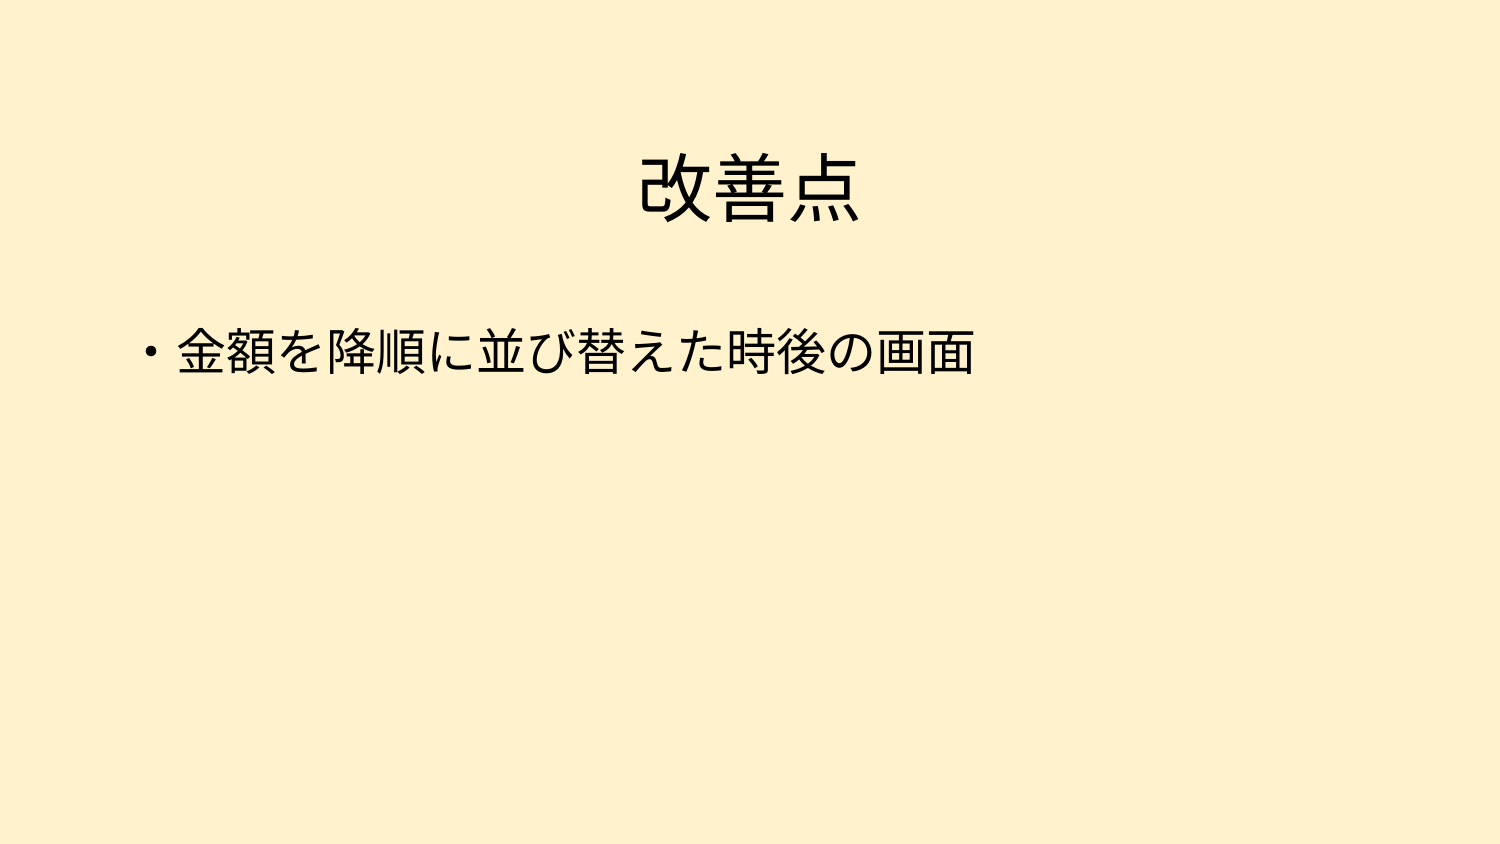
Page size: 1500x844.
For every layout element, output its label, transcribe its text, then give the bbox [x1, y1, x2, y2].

title 改善点 [51, 117, 1449, 256]
text_box ・金額を降順に並び替えた時後の画面 [111, 305, 1388, 784]
